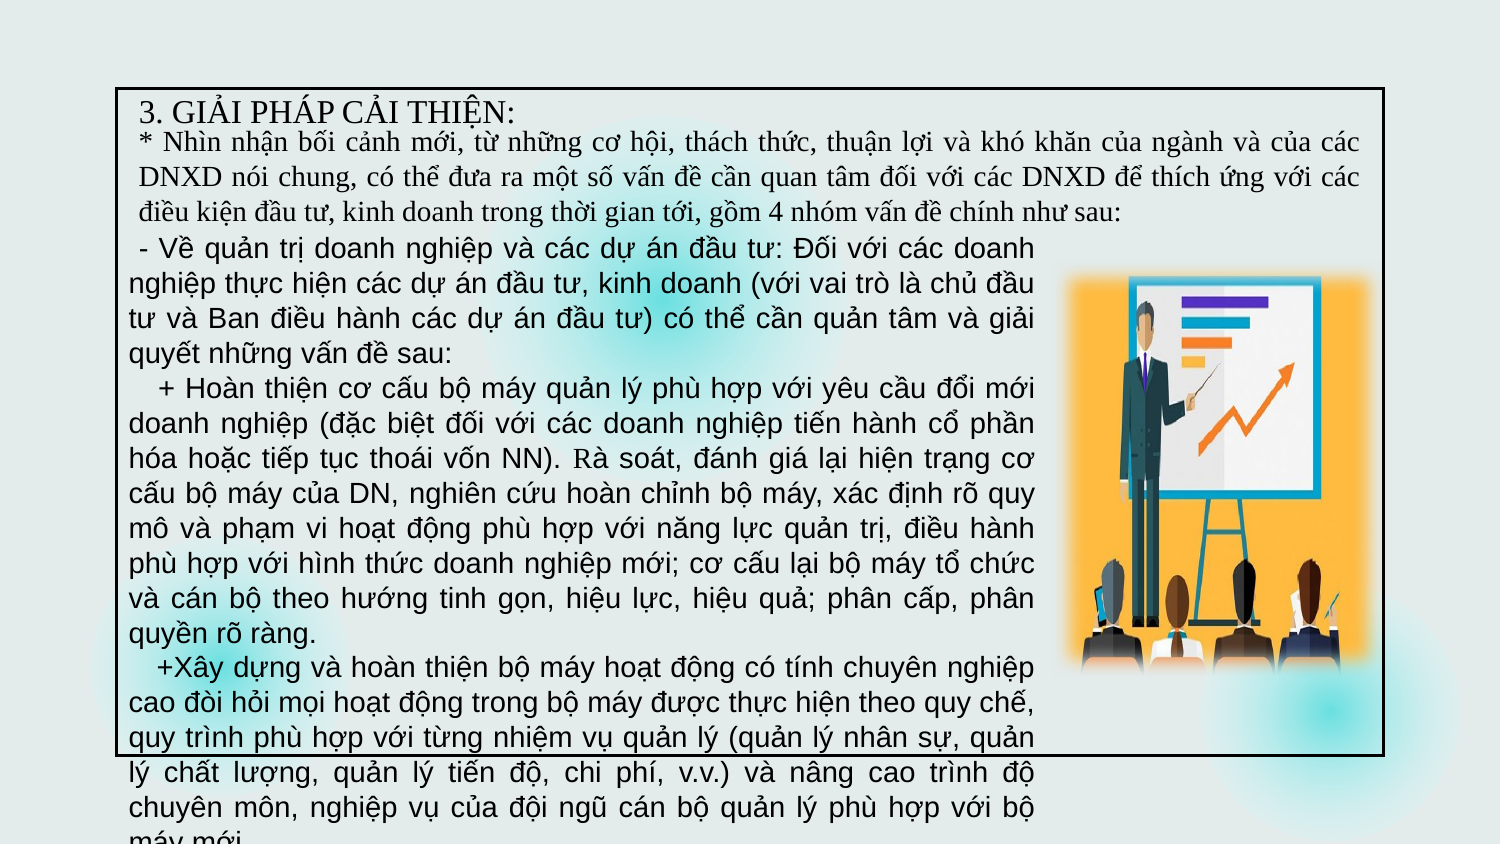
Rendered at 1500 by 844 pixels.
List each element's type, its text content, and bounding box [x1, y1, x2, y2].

text_box * Nhìn nhận bối cảnh mới, từ những cơ hội, thách thức, thuận lợi và khó khăn của ngành và của các DNXD nói chung, có thể đưa ra một số vấn đề cần quan tâm đối với các DNXD để thích ứng với các điều kiện đầu tư, kinh doanh trong thời gian tới, gồm 4 nhóm vấn đề chính như sau: [123, 139, 1377, 235]
text_box - Về quản trị doanh nghiệp và các dự án đầu tư: Đối với các doanh nghiệp thực hiện các dự án đầu tư, kinh doanh (với vai trò là chủ đầu tư và Ban điều hành các dự án đầu tư) có thể cần quản tâm và giải quyết những vấn đề sau: + Hoàn thiện cơ cấu bộ máy quản lý phù hợp với yêu cầu đổi mới doanh nghiệp (đặc biệt đối với các doanh nghiệp tiến hành cổ phần hóa hoặc tiếp tục thoái vốn NN). Rà soát, đánh giá lại hiện trạng cơ cấu bộ máy của DN, nghiên cứu hoàn chỉnh bộ máy, xác định rõ quy mô và phạm vi hoạt động phù hợp với năng lực quản trị, điều hành phù hợp với hình thức doanh nghiệp mới; cơ cấu lại bộ máy tổ chức và cán bộ theo hướng tinh gọn, hiệu lực, hiệu quả; phân cấp, phân quyền rõ ràng. +Xây dựng và hoàn thiện bộ máy hoạt động có tính chuyên nghiệp cao đòi hỏi mọi hoạt động trong bộ máy được thực hiện theo quy chế, quy trình phù hợp với từng nhiệm vụ quản lý (quản lý nhân sự, quản lý chất lượng, quản lý tiến độ, chi phí, v.v.) và nâng cao trình độ chuyên môn, nghiệp vụ của đội ngũ cán bộ quản lý phù hợp với bộ máy mới. [113, 221, 1052, 844]
text_box 3. GIẢI PHÁP CẢI THIỆN: [123, 81, 1387, 139]
picture [1050, 260, 1387, 678]
